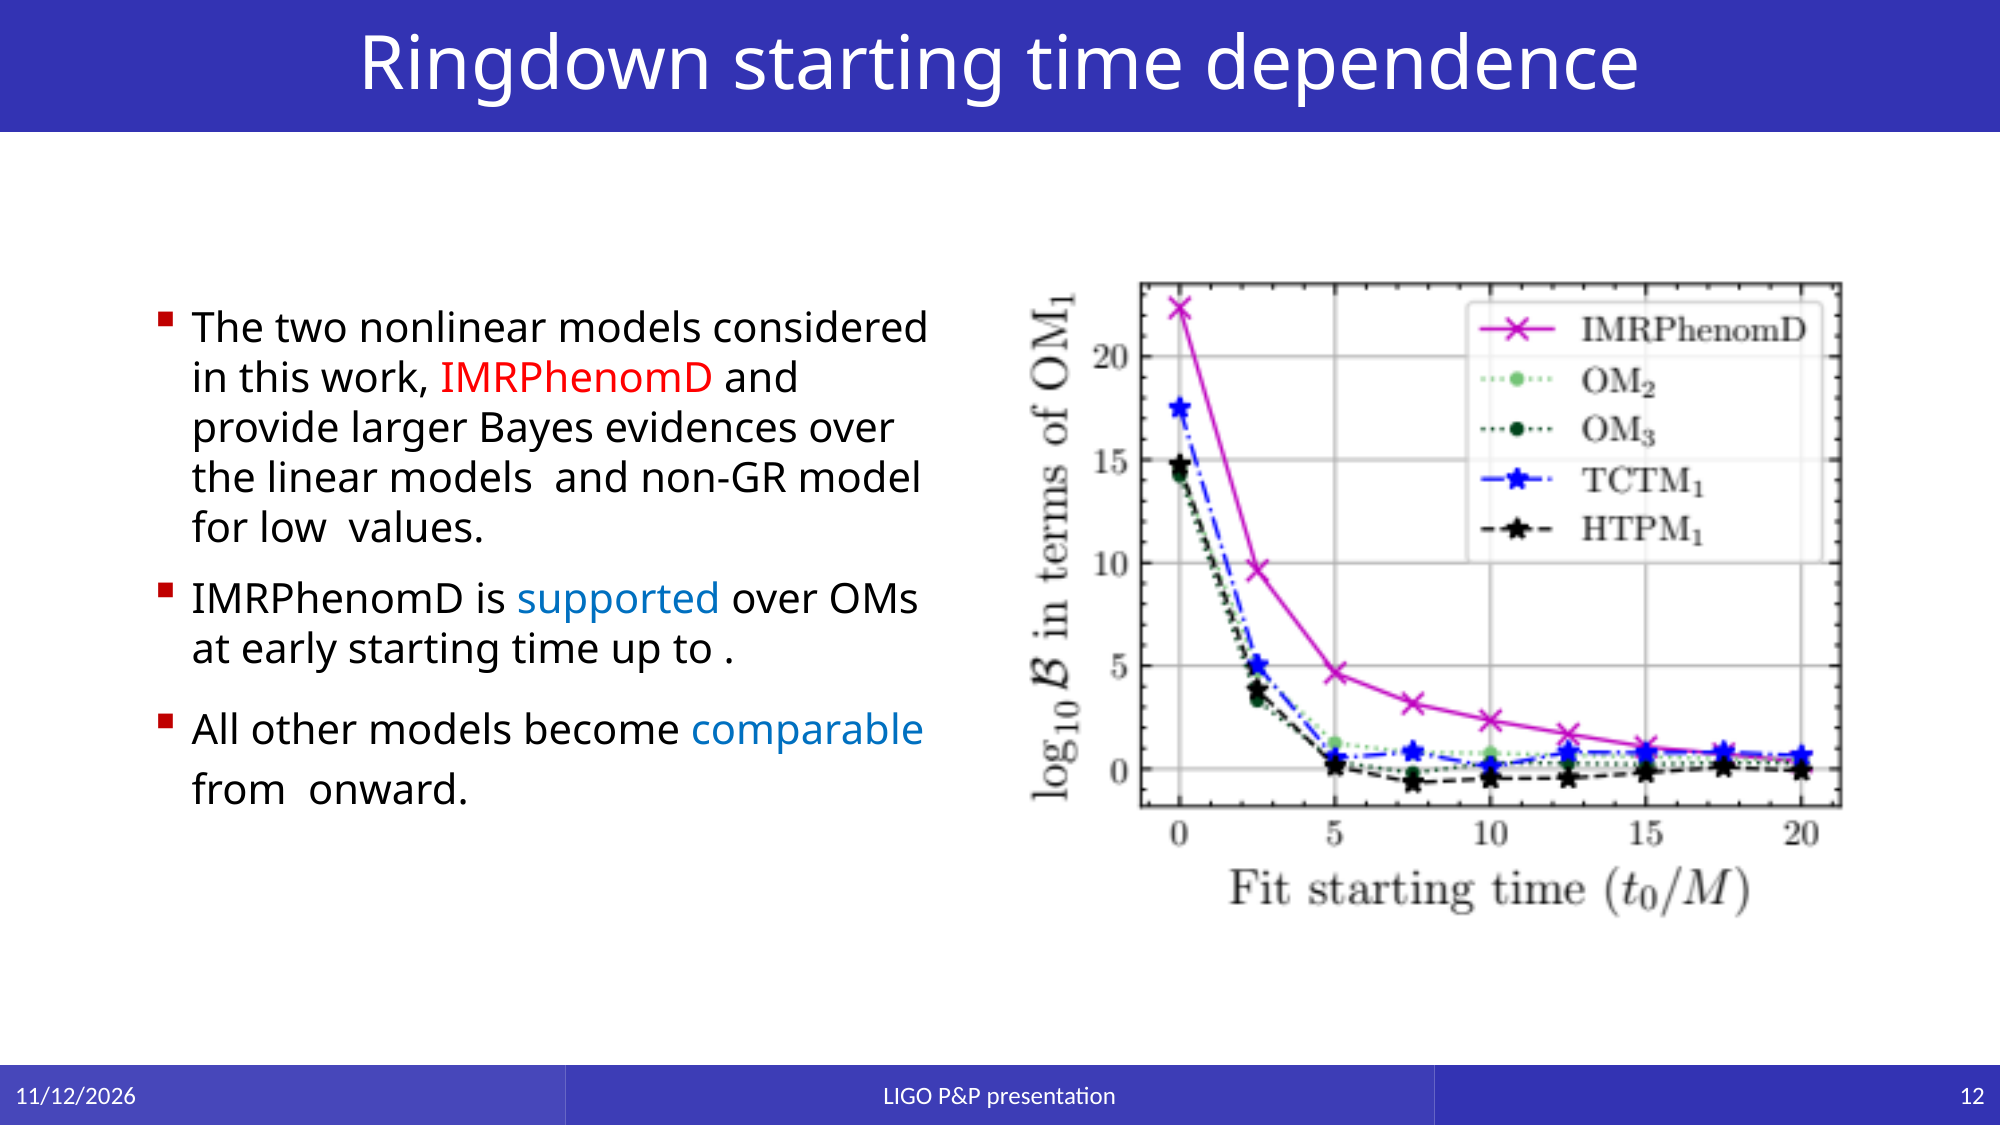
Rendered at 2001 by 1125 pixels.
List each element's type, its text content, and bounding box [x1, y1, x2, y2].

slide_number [0, 1065, 565, 1125]
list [1020, 272, 1849, 924]
title Ringdown starting time dependence [0, 0, 2000, 132]
slide_number 12 [1434, 1065, 2000, 1125]
footer LIGO P&P presentation [565, 1065, 1434, 1125]
